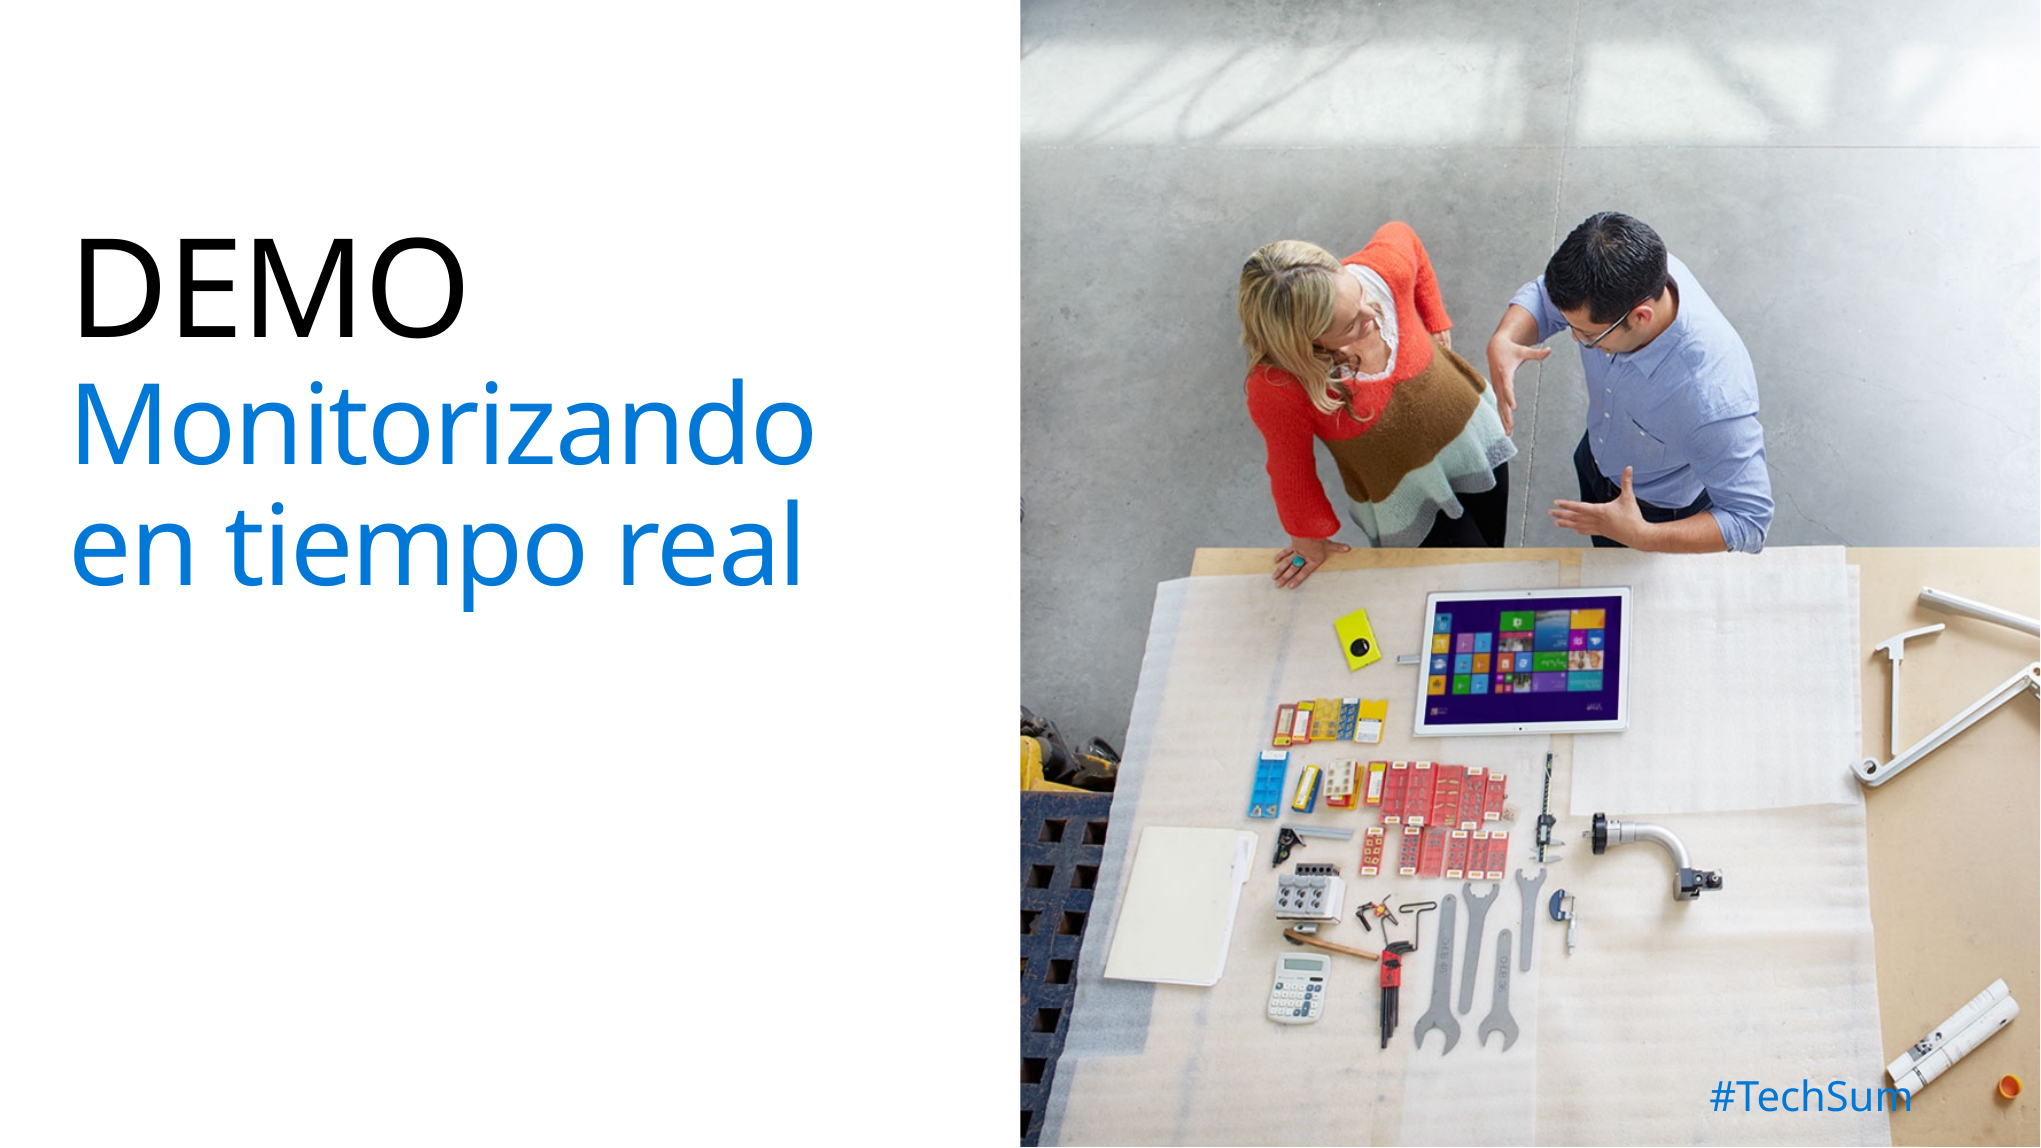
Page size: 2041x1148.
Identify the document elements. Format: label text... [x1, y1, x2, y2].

title DEMO Monitorizando en tiempo real [45, 203, 946, 630]
picture [1020, 0, 2041, 1147]
